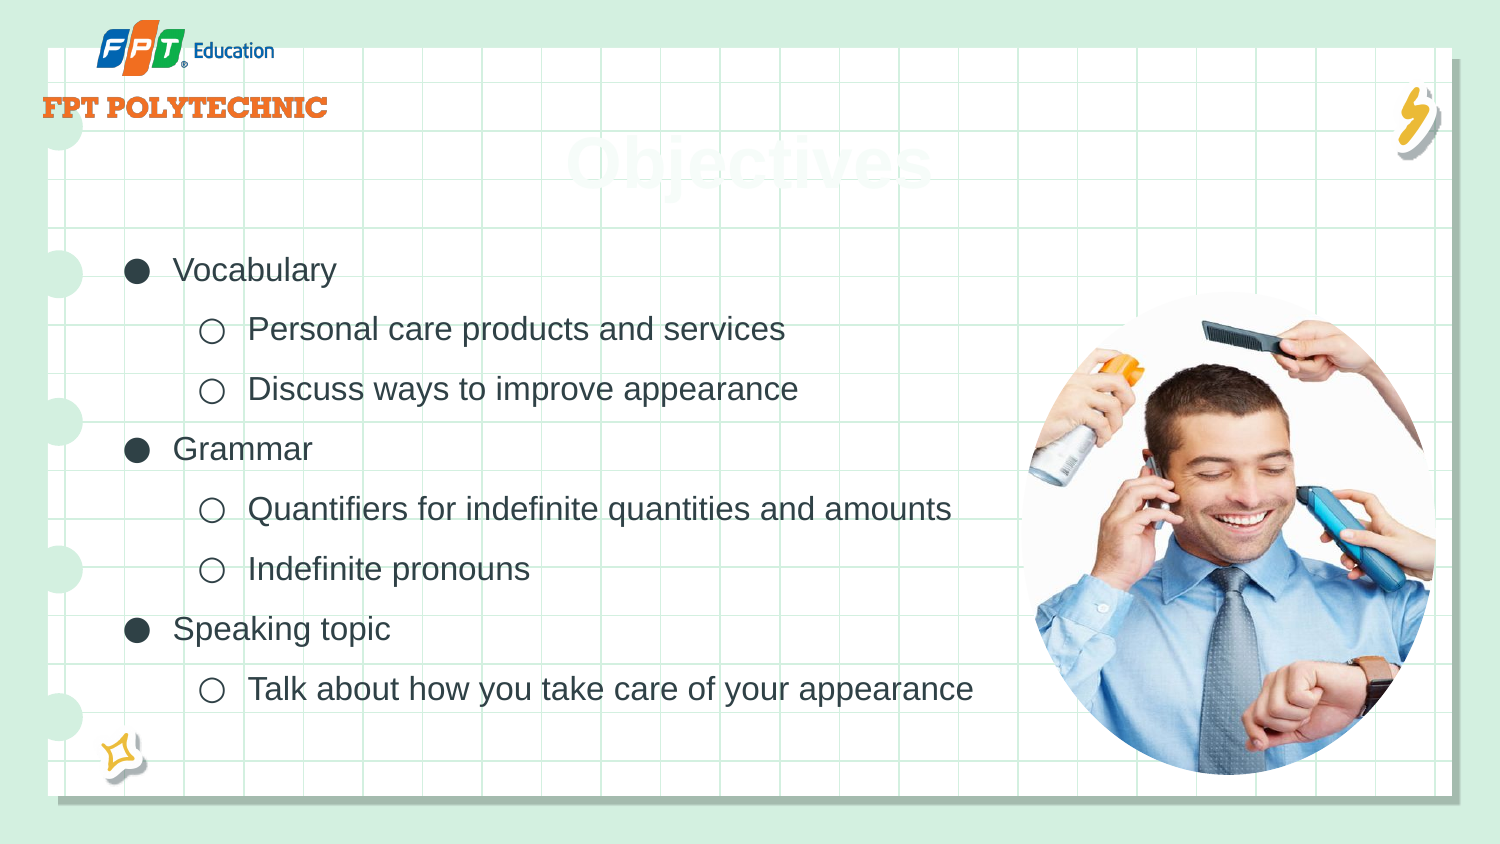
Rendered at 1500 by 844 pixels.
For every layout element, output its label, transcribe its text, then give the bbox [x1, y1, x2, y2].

list Vocabulary Personal care products and services Discuss ways to improve appearance Grammar Quantifiers for indefinite quantities and amounts Indefinite pronouns Speaking topic Talk about how you take care of your appearance [82, 212, 1044, 464]
picture [1021, 291, 1437, 776]
picture [43, 20, 327, 118]
picture [1383, 70, 1440, 158]
title Objectives [118, 100, 1382, 195]
picture [73, 710, 161, 800]
